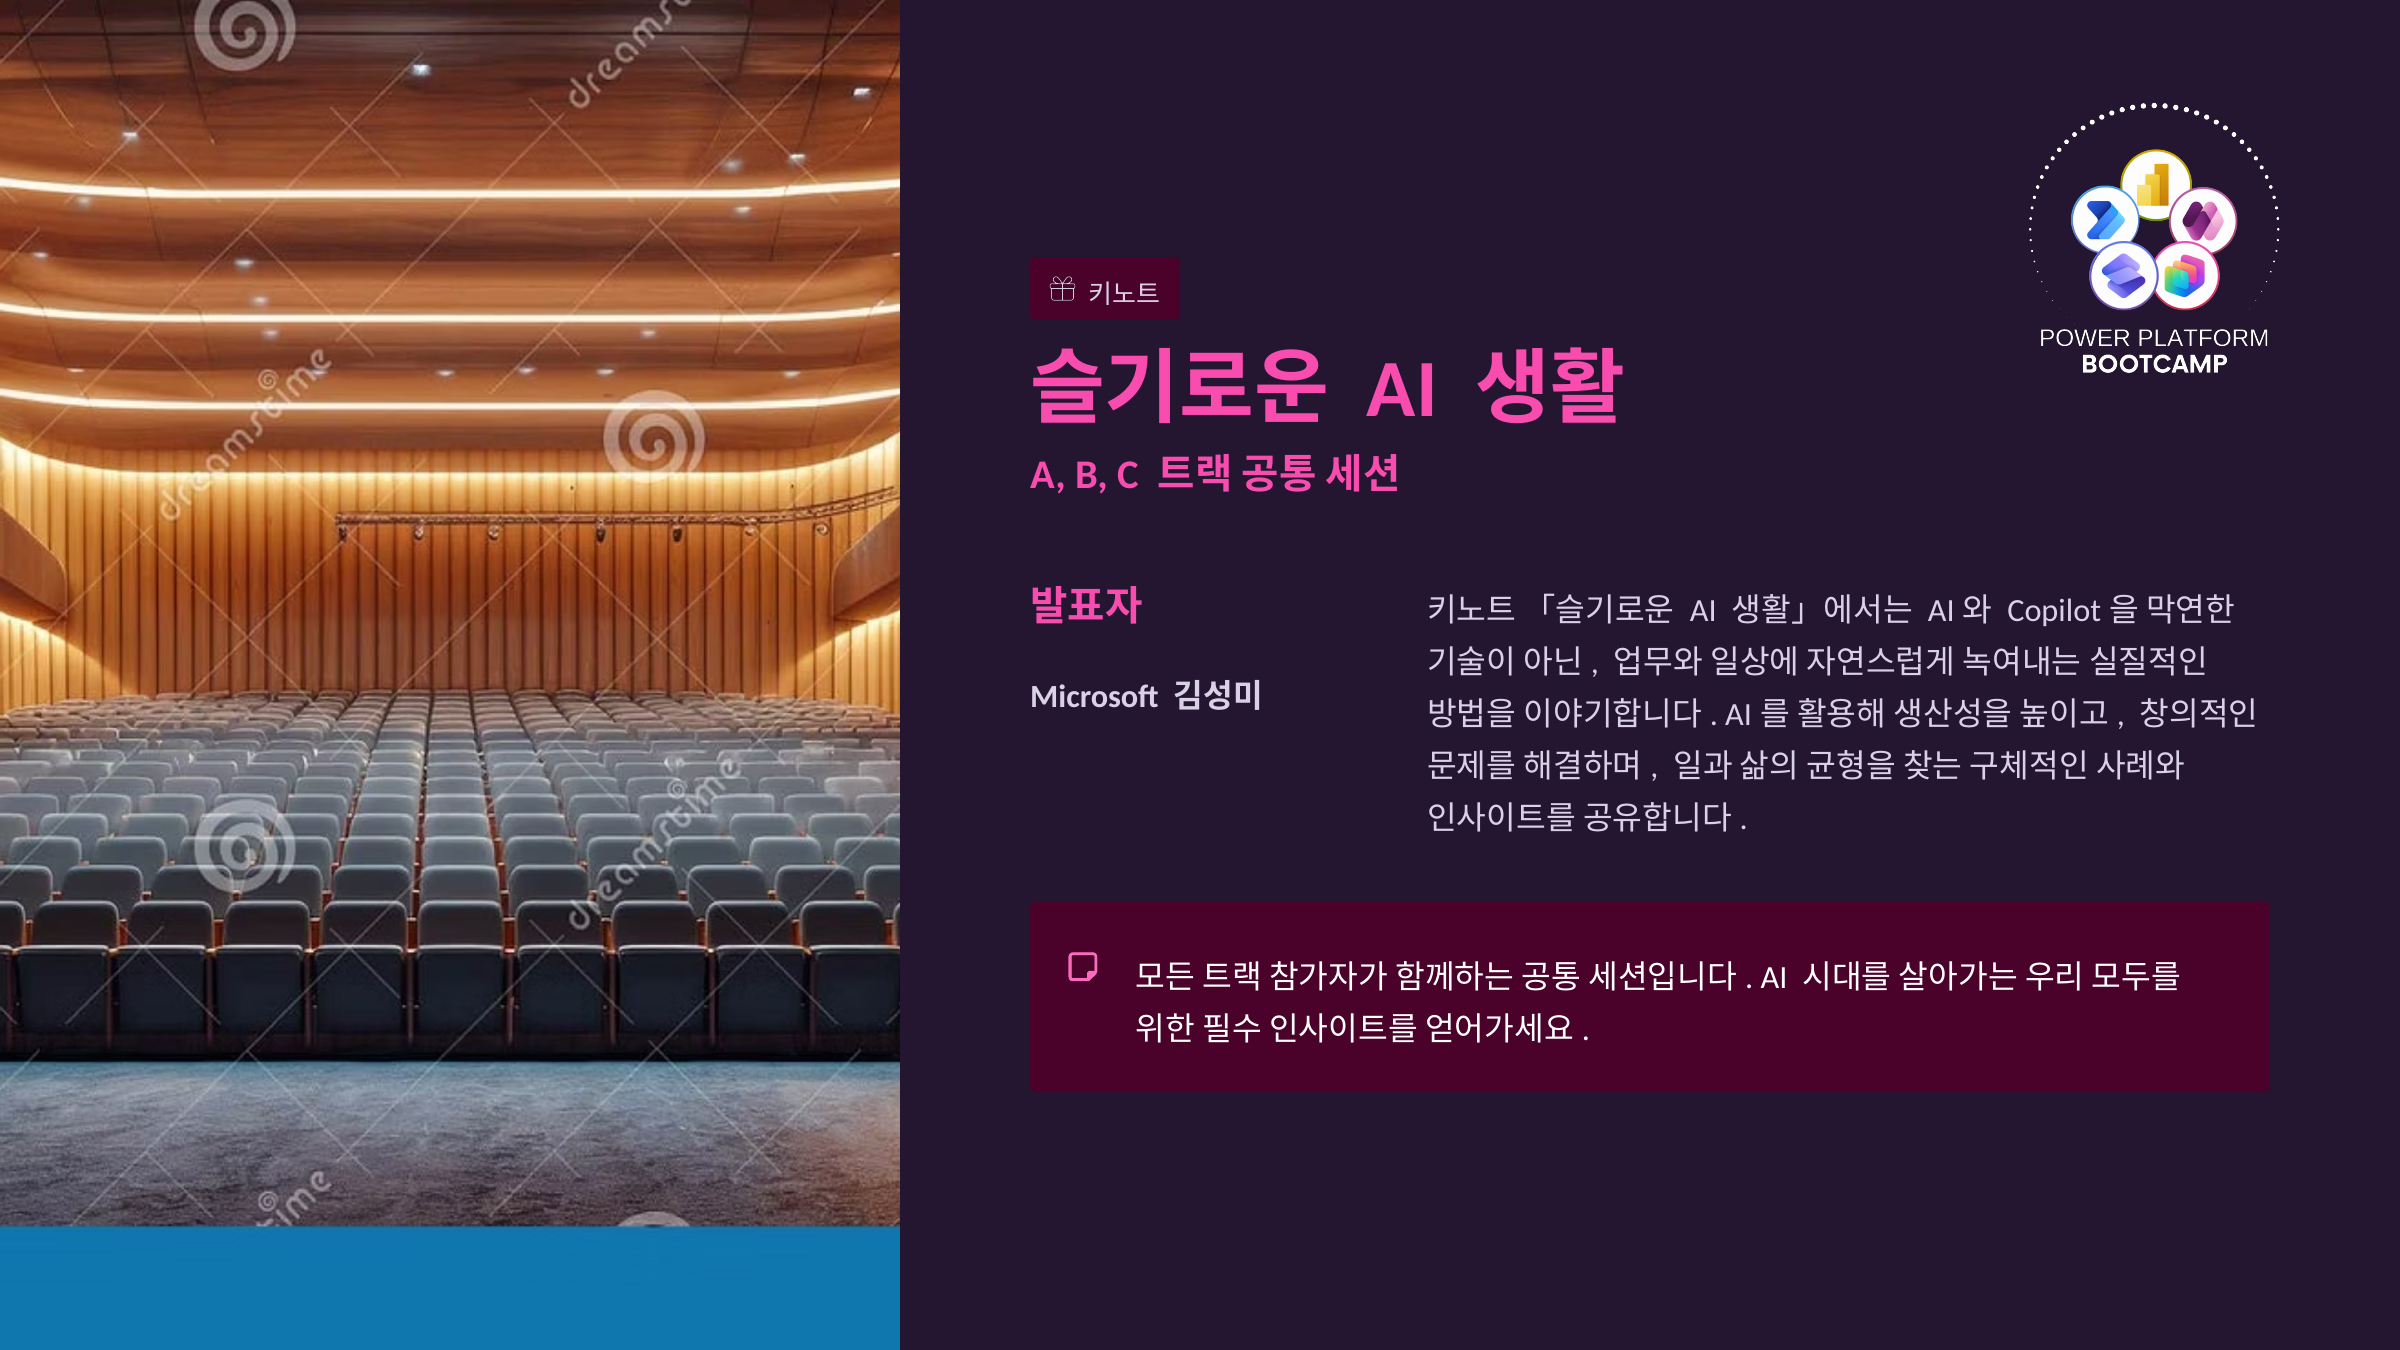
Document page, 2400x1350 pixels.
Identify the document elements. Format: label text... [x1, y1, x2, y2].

text_box 키노트 「슬기로운 AI 생활」에서는 AI와 Copilot을 막연한 기술이 아닌, 업무와 일상에 자연스럽게 녹여내는 실질적인 방법을 이야기합니다. AI를 활용해 생산성을 높이고, 창의적인 문제를 해결하며, 일과 삶의 균형을 찾는 구체적인 사례와 인사이트를 공유합니다. [1427, 575, 2271, 836]
text_box 슬기로운 AI 생활 [1030, 331, 1845, 434]
text_box 발표자 [1030, 578, 1347, 630]
text_box [1030, 901, 2270, 1093]
text_box [1030, 257, 1181, 319]
text_box A, B, C 트랙 공통 세션 [1030, 446, 1459, 498]
text_box Microsoft 김성미 [1030, 662, 1347, 715]
picture [0, 0, 900, 1350]
text_box 모든 트랙 참가자가 함께하는 공통 세션입니다. AI 시대를 살아가는 우리 모두를 위한 필수 인사이트를 얻어가세요. [1135, 942, 2238, 1047]
picture [1929, 31, 2357, 481]
picture [1062, 950, 1104, 983]
picture [1049, 275, 1076, 302]
text_box 키노트 [1088, 267, 1161, 309]
